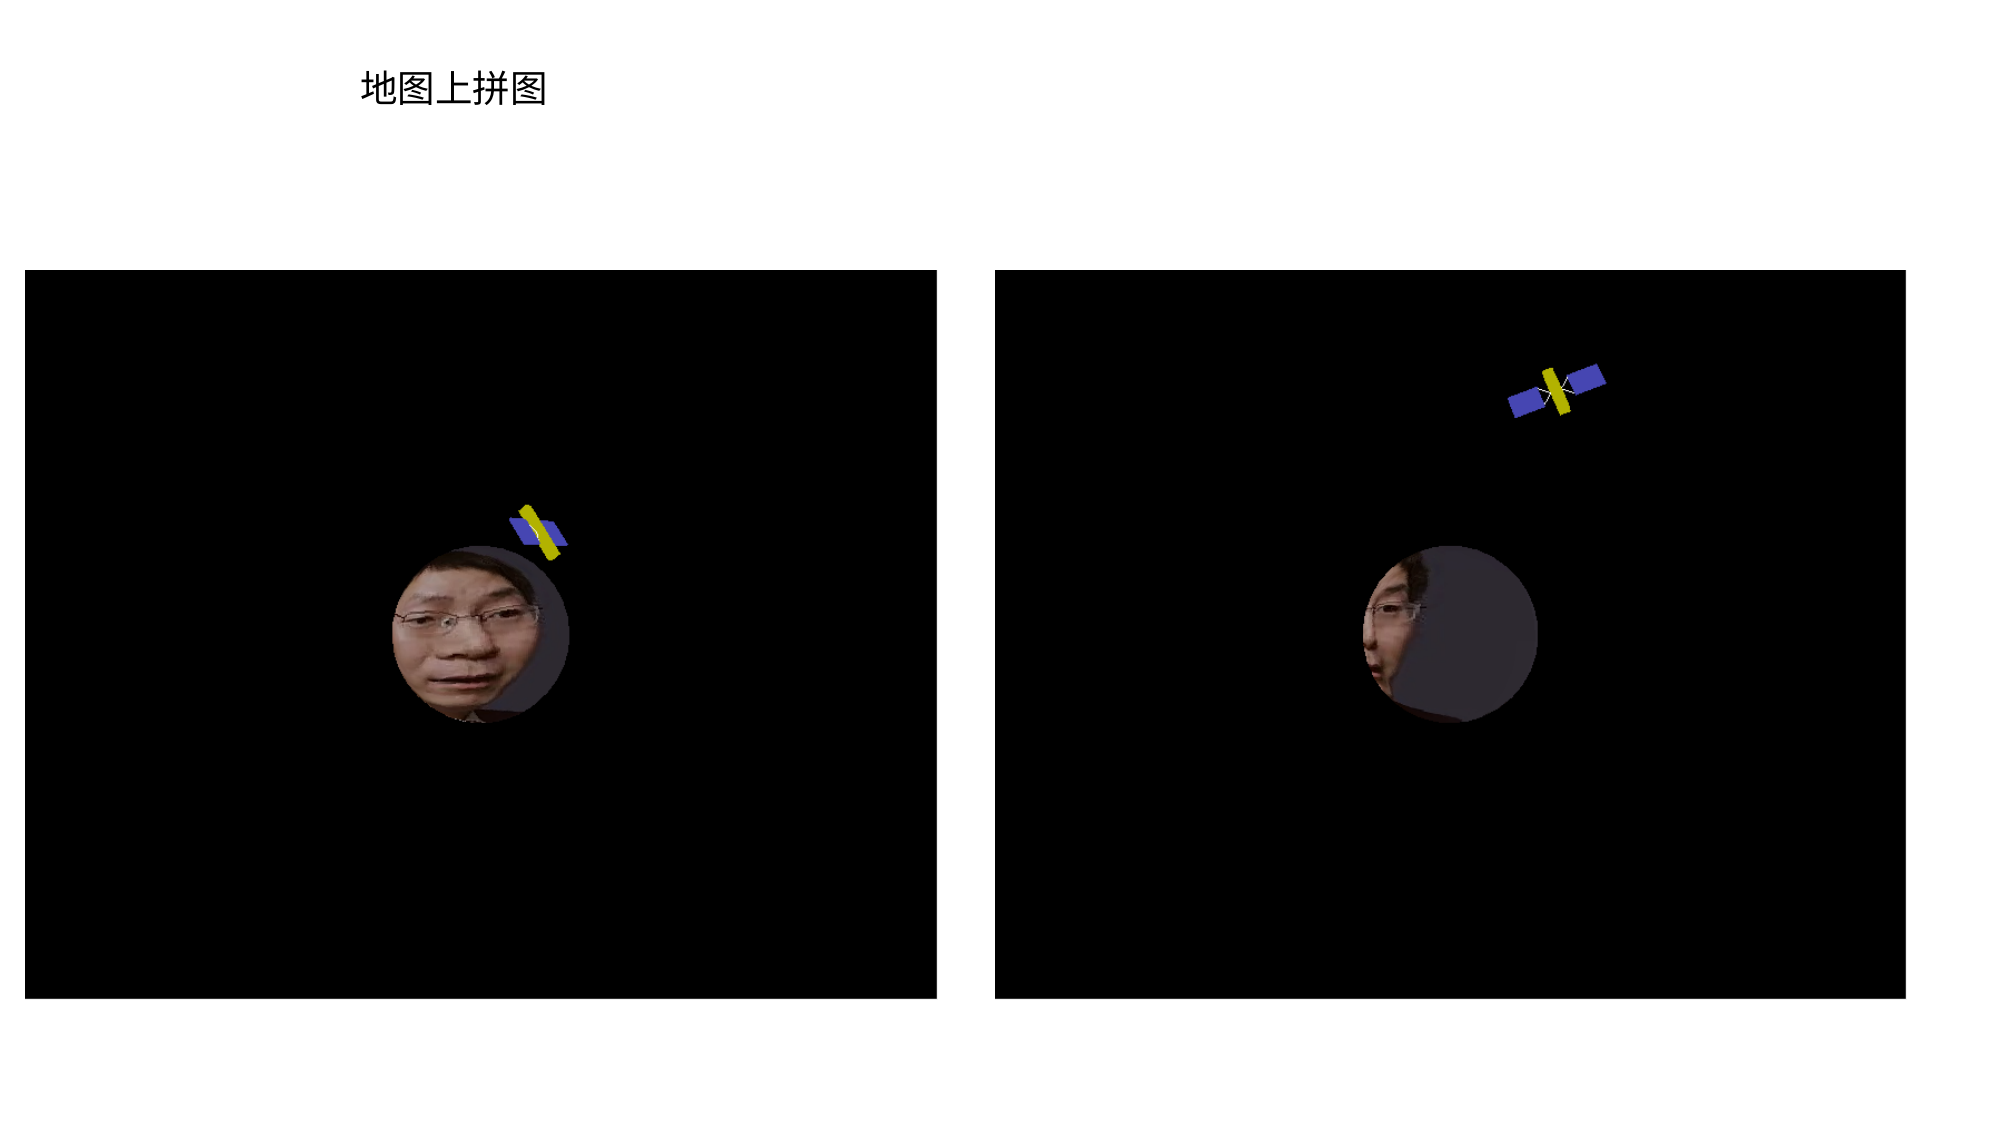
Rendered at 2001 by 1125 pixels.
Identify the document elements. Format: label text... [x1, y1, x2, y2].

text_box 地图上拼图 [345, 57, 563, 118]
picture [25, 270, 938, 1000]
picture [994, 270, 1907, 1000]
